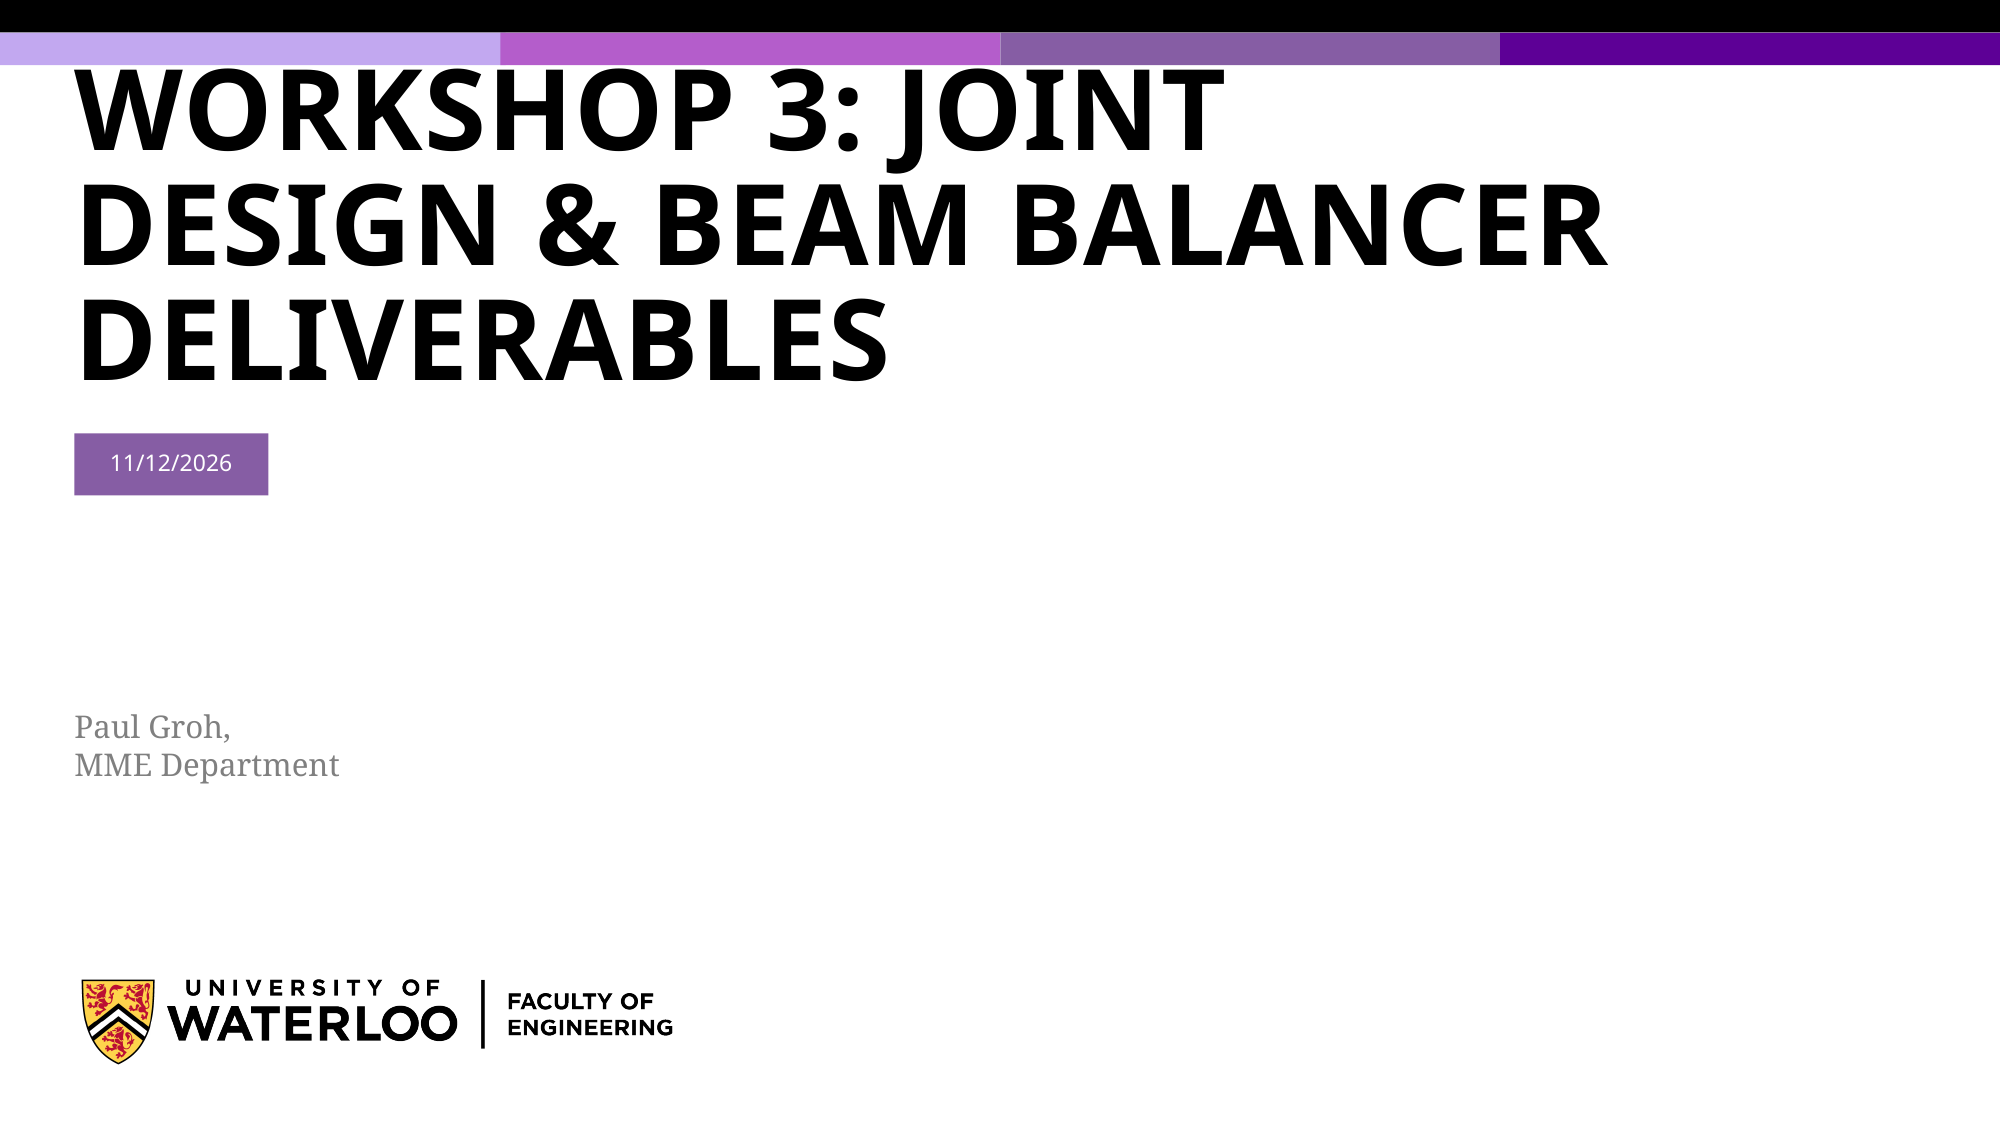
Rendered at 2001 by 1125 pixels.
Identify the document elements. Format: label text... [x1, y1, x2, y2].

picture [1, 918, 751, 1125]
title Workshop 3: joint design & beam balancer deliverables [74, 168, 1650, 411]
subtitle Paul Groh, MME Department [74, 699, 975, 810]
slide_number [74, 433, 269, 496]
